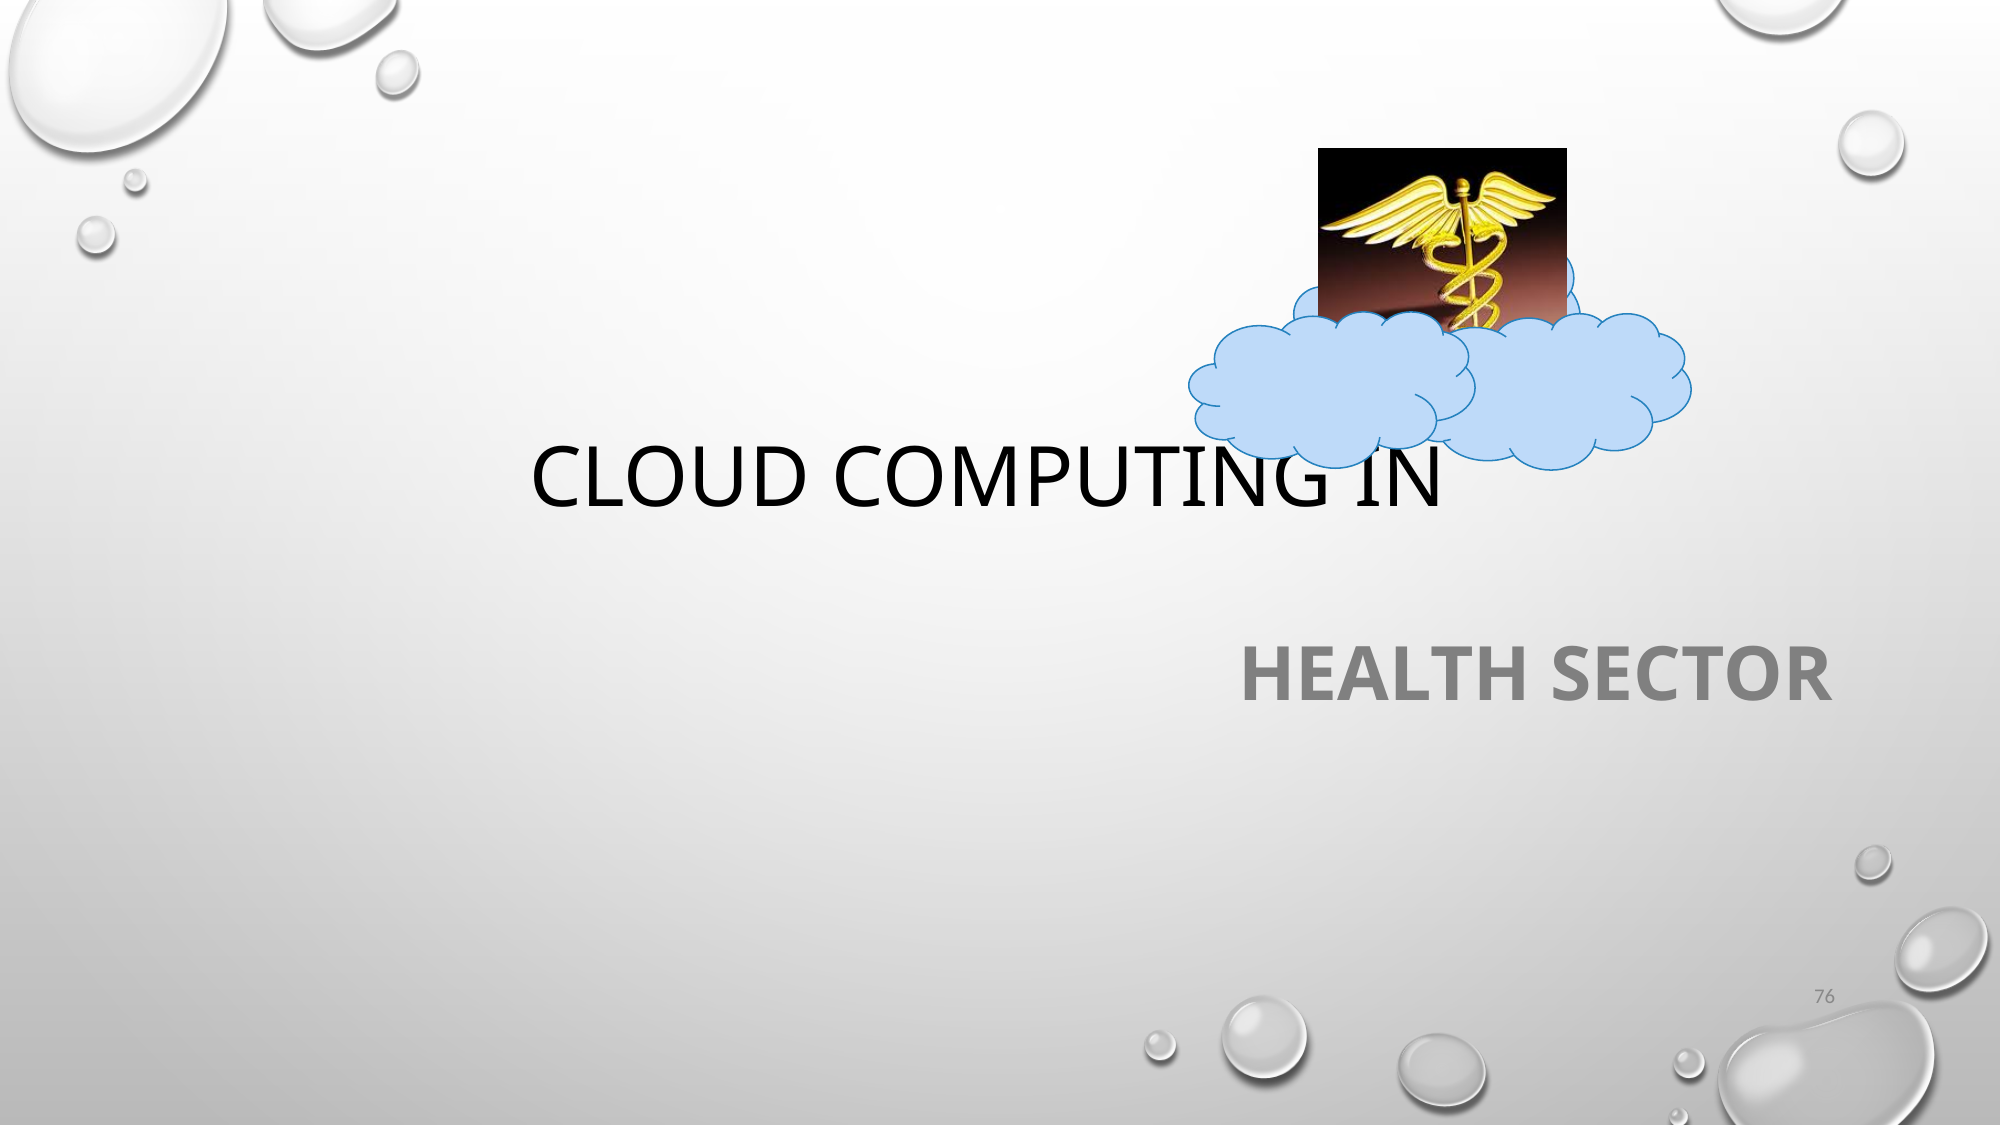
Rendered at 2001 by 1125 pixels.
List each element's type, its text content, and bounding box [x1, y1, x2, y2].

slide_number 76 [1724, 965, 1851, 1025]
title Cloud Computing in [350, 408, 1626, 600]
list Health Sector [149, 600, 1848, 825]
text_box [1188, 315, 1469, 470]
text_box [1571, 263, 1581, 313]
text_box [1292, 287, 1312, 319]
picture [0, 0, 2000, 1125]
text_box [1428, 312, 1692, 471]
